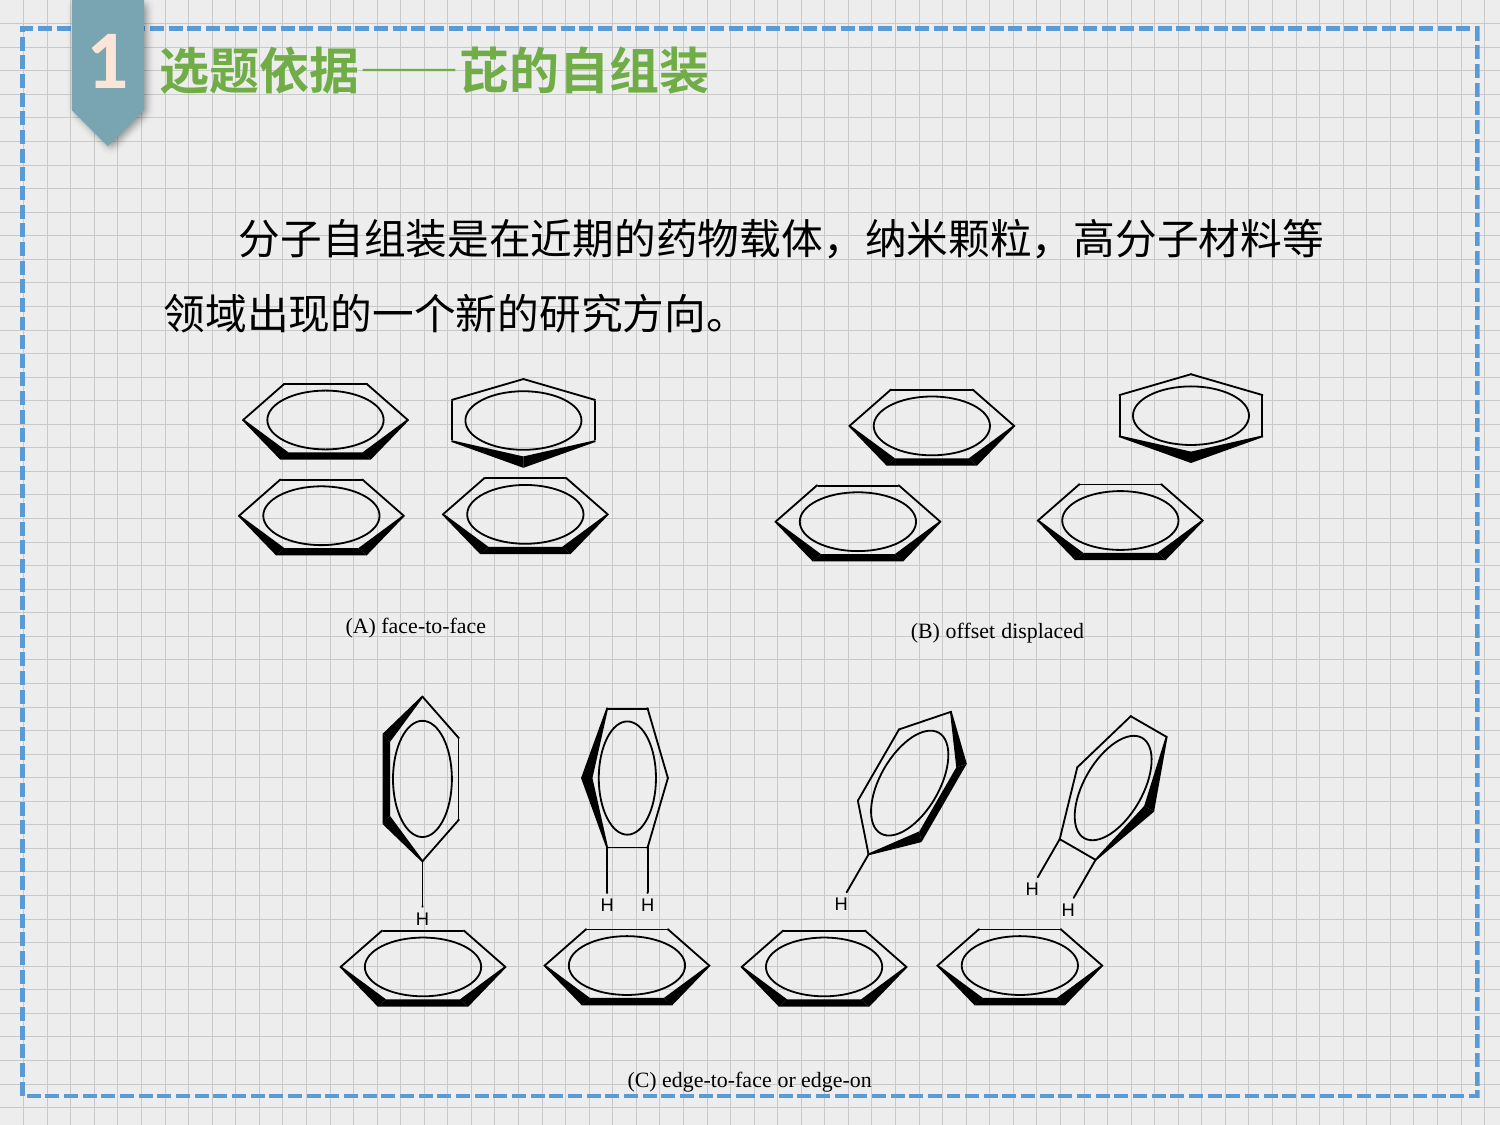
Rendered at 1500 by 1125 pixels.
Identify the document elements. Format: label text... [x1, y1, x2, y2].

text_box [233, 369, 1267, 1095]
text_box 分子自组装是在近期的药物载体，纳米颗粒，高分子材料等领域出现的一个新的研究方向。 [149, 180, 1351, 346]
list 1 [71, 0, 145, 123]
list 选题依据——芘的自组装 [144, 35, 1123, 112]
